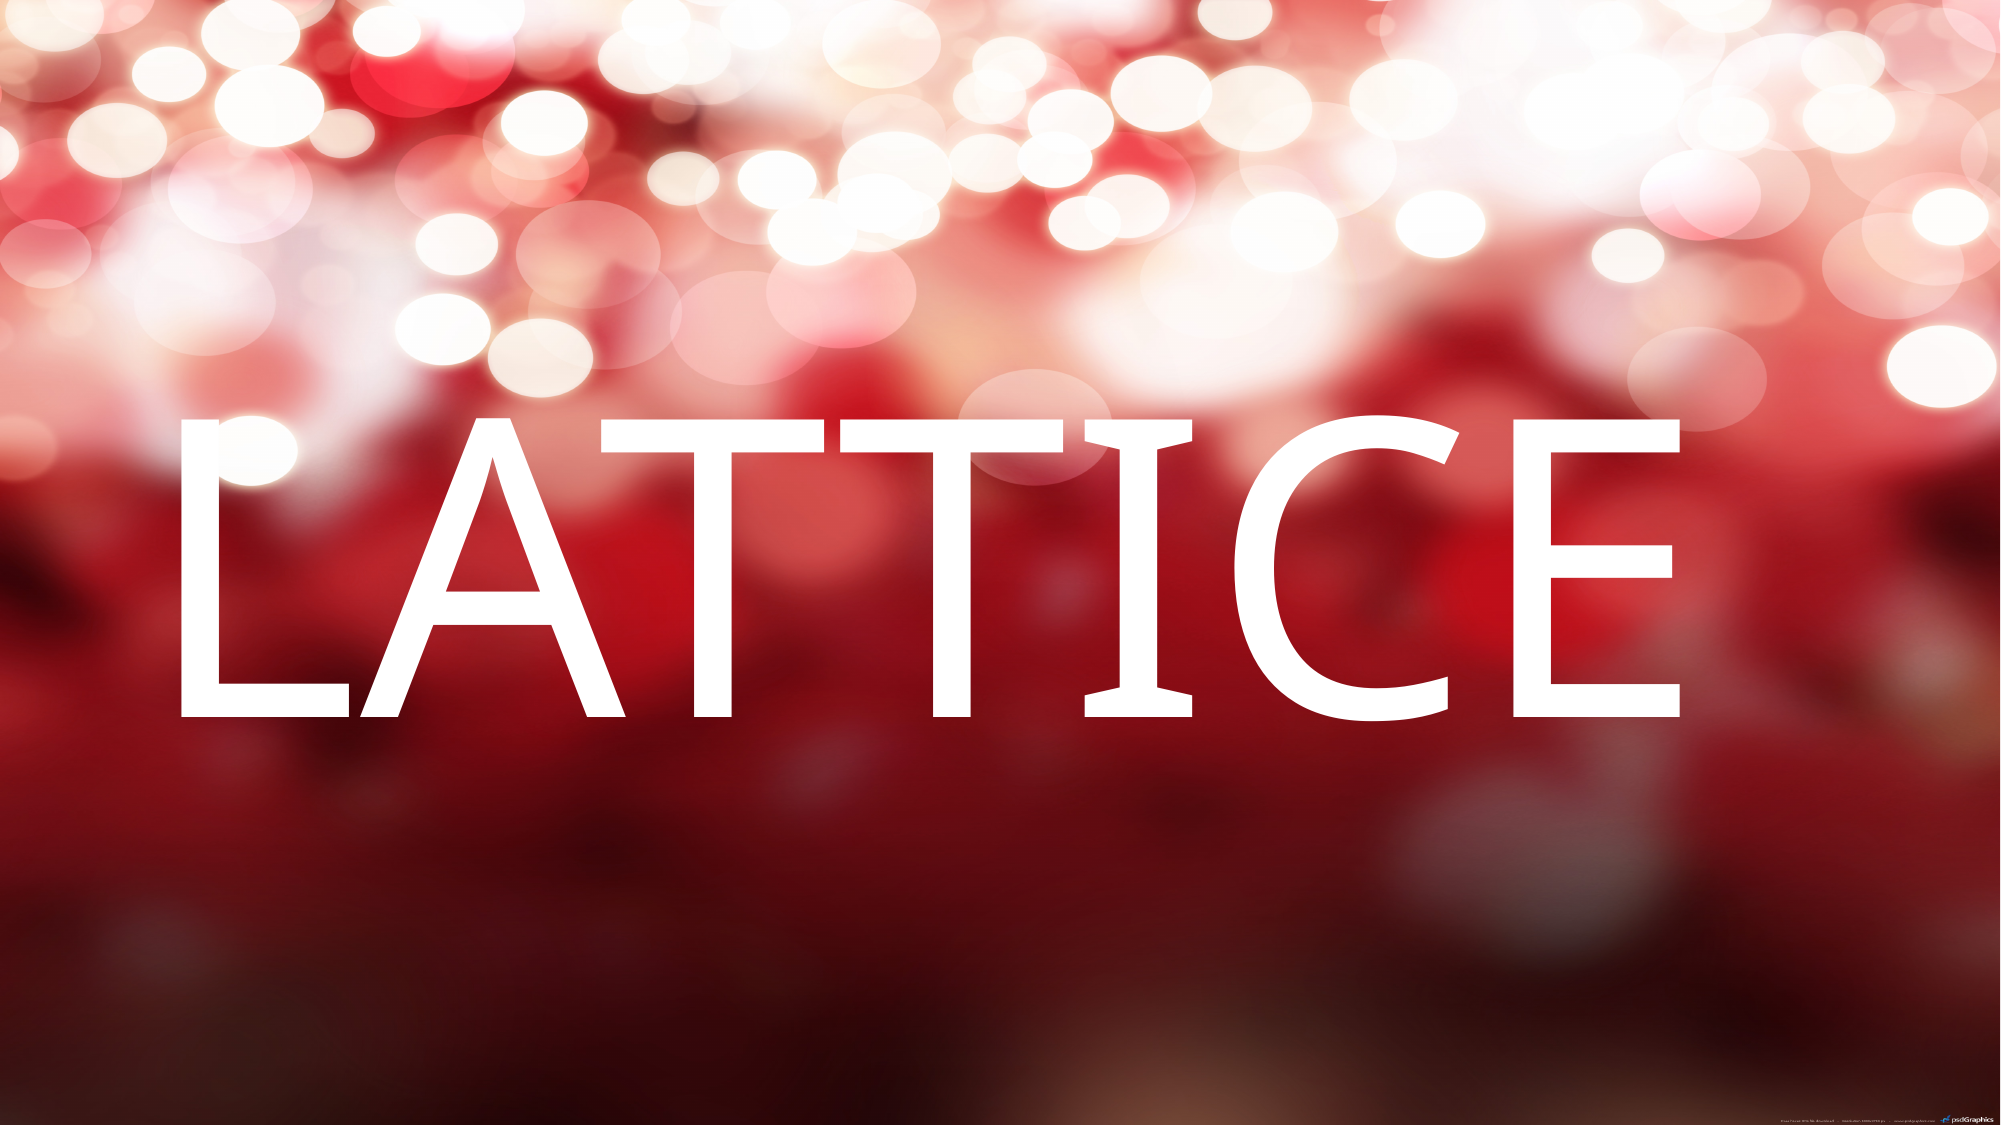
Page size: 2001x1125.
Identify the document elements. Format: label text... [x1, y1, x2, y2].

picture [0, 0, 2001, 1125]
text_box LATTICE [126, 293, 1902, 808]
